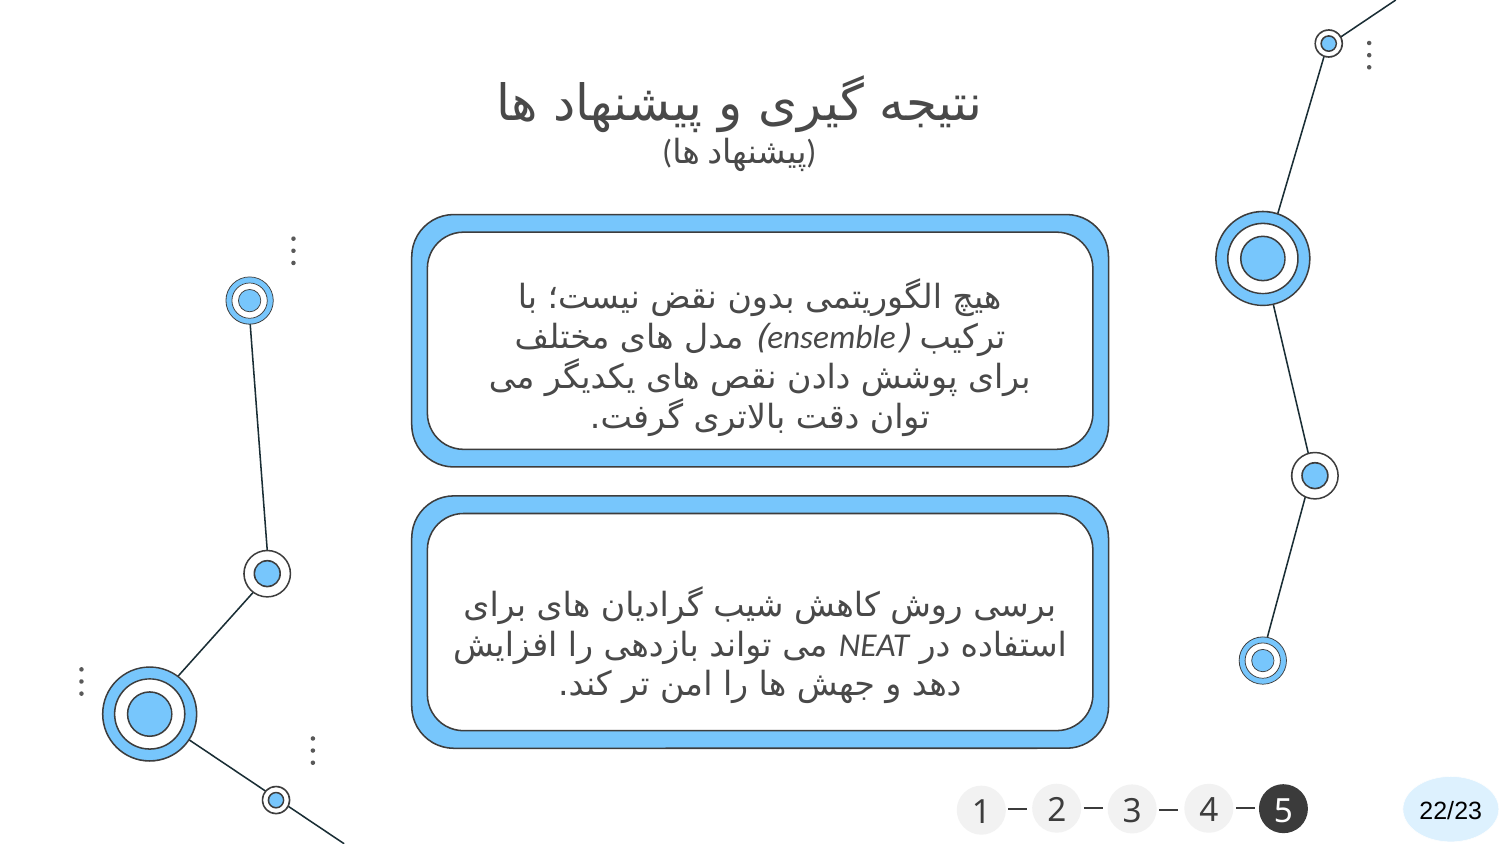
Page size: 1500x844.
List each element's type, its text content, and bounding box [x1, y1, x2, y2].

text_box نتیجه گیری و پیشنهاد ها (پیشنهاد ها) [281, 55, 1197, 184]
text_box 22/23 [1402, 776, 1499, 842]
text_box 5 [1258, 784, 1308, 834]
text_box 4 [1184, 783, 1234, 833]
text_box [411, 214, 1109, 468]
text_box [411, 495, 1109, 749]
text_box 3 [1107, 784, 1157, 834]
text_box 1 [956, 785, 1006, 835]
text_box 2 [1032, 783, 1082, 833]
